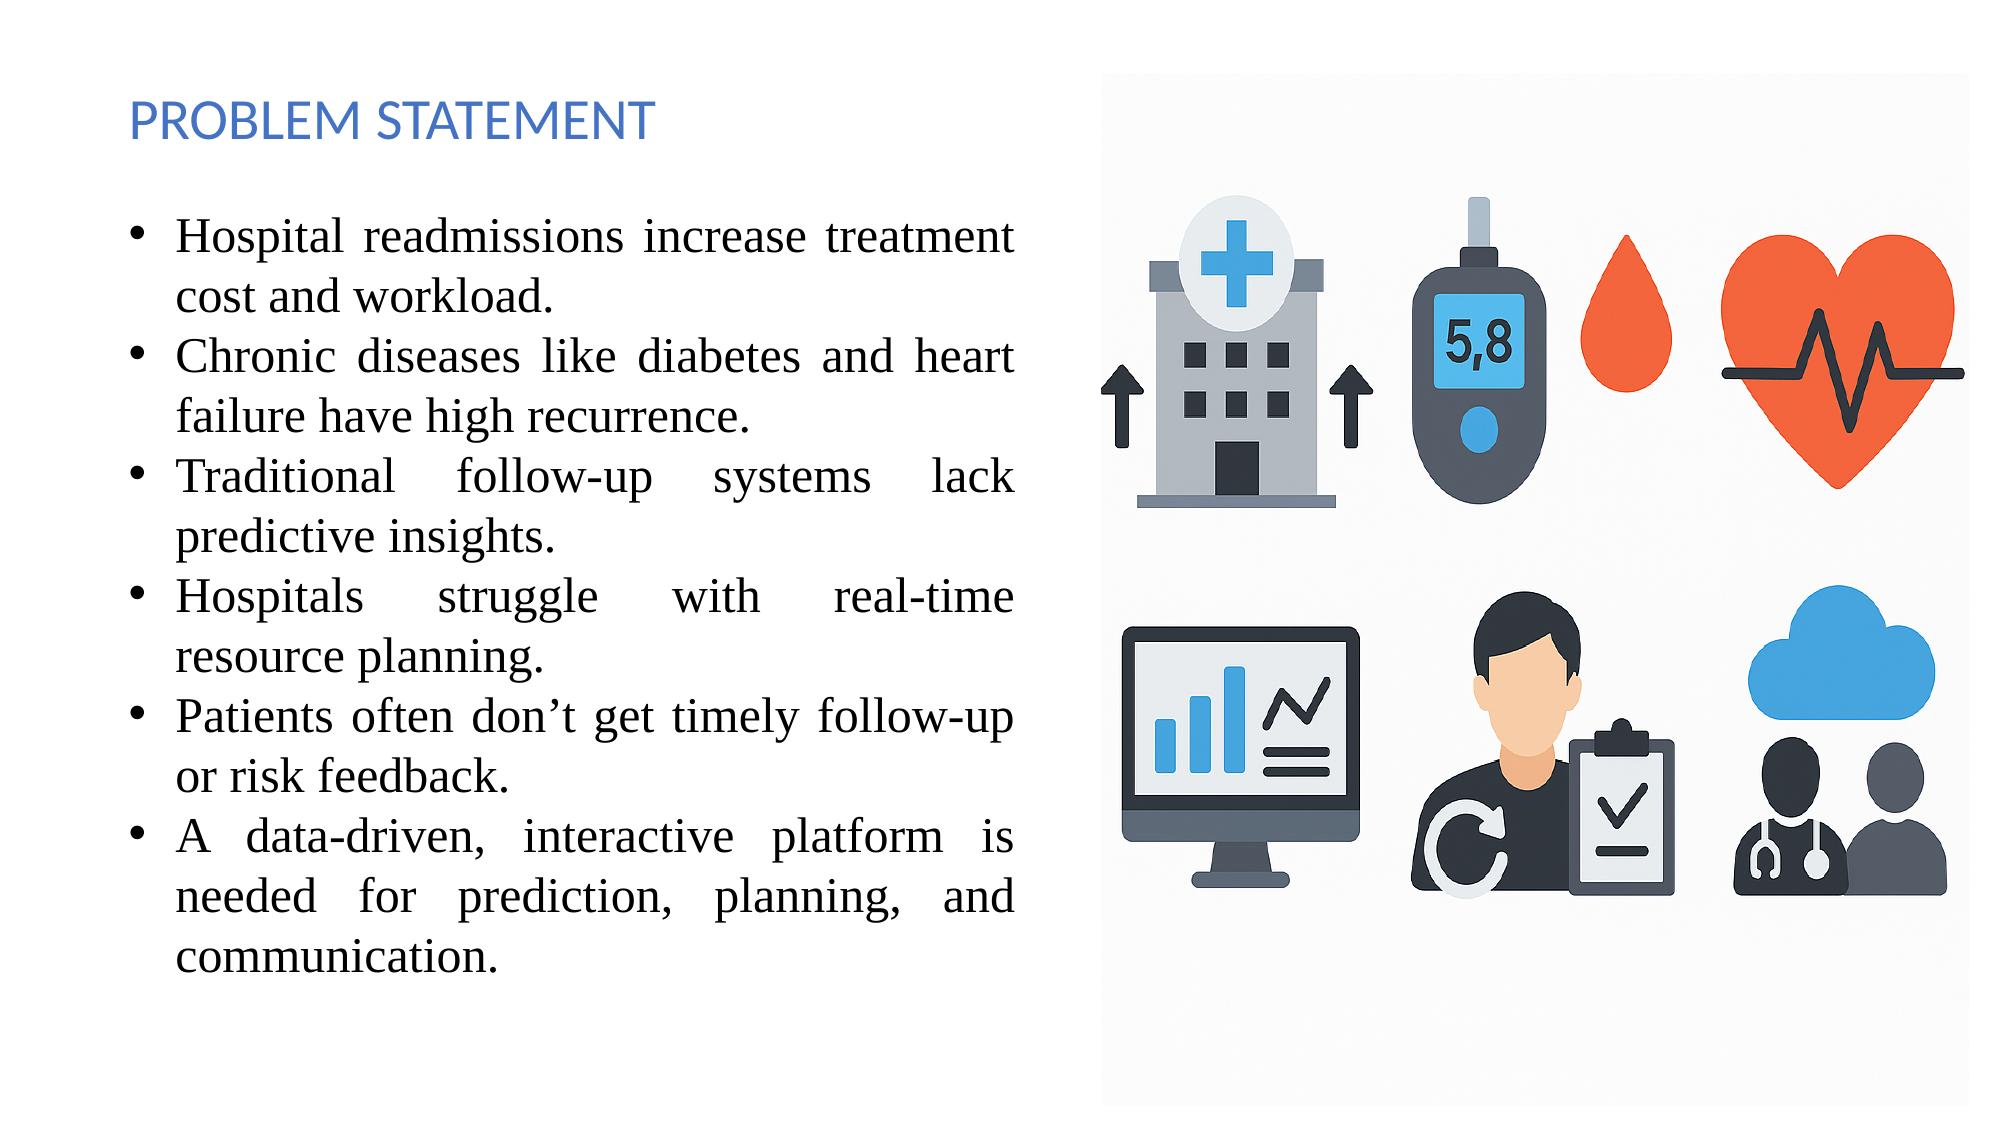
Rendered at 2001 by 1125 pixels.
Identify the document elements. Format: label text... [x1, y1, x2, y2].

text_box PROBLEM STATEMENT [113, 73, 1101, 159]
text_box Hospital readmissions increase treatment cost and workload. Chronic diseases like diabetes and heart failure have high recurrence. Traditional follow-up systems lack predictive insights. Hospitals struggle with real-time resource planning. Patients often don’t get timely follow-up or risk feedback. A data-driven, interactive platform is needed for prediction, planning, and communication. [113, 194, 1031, 1035]
picture [1101, 73, 1969, 1106]
